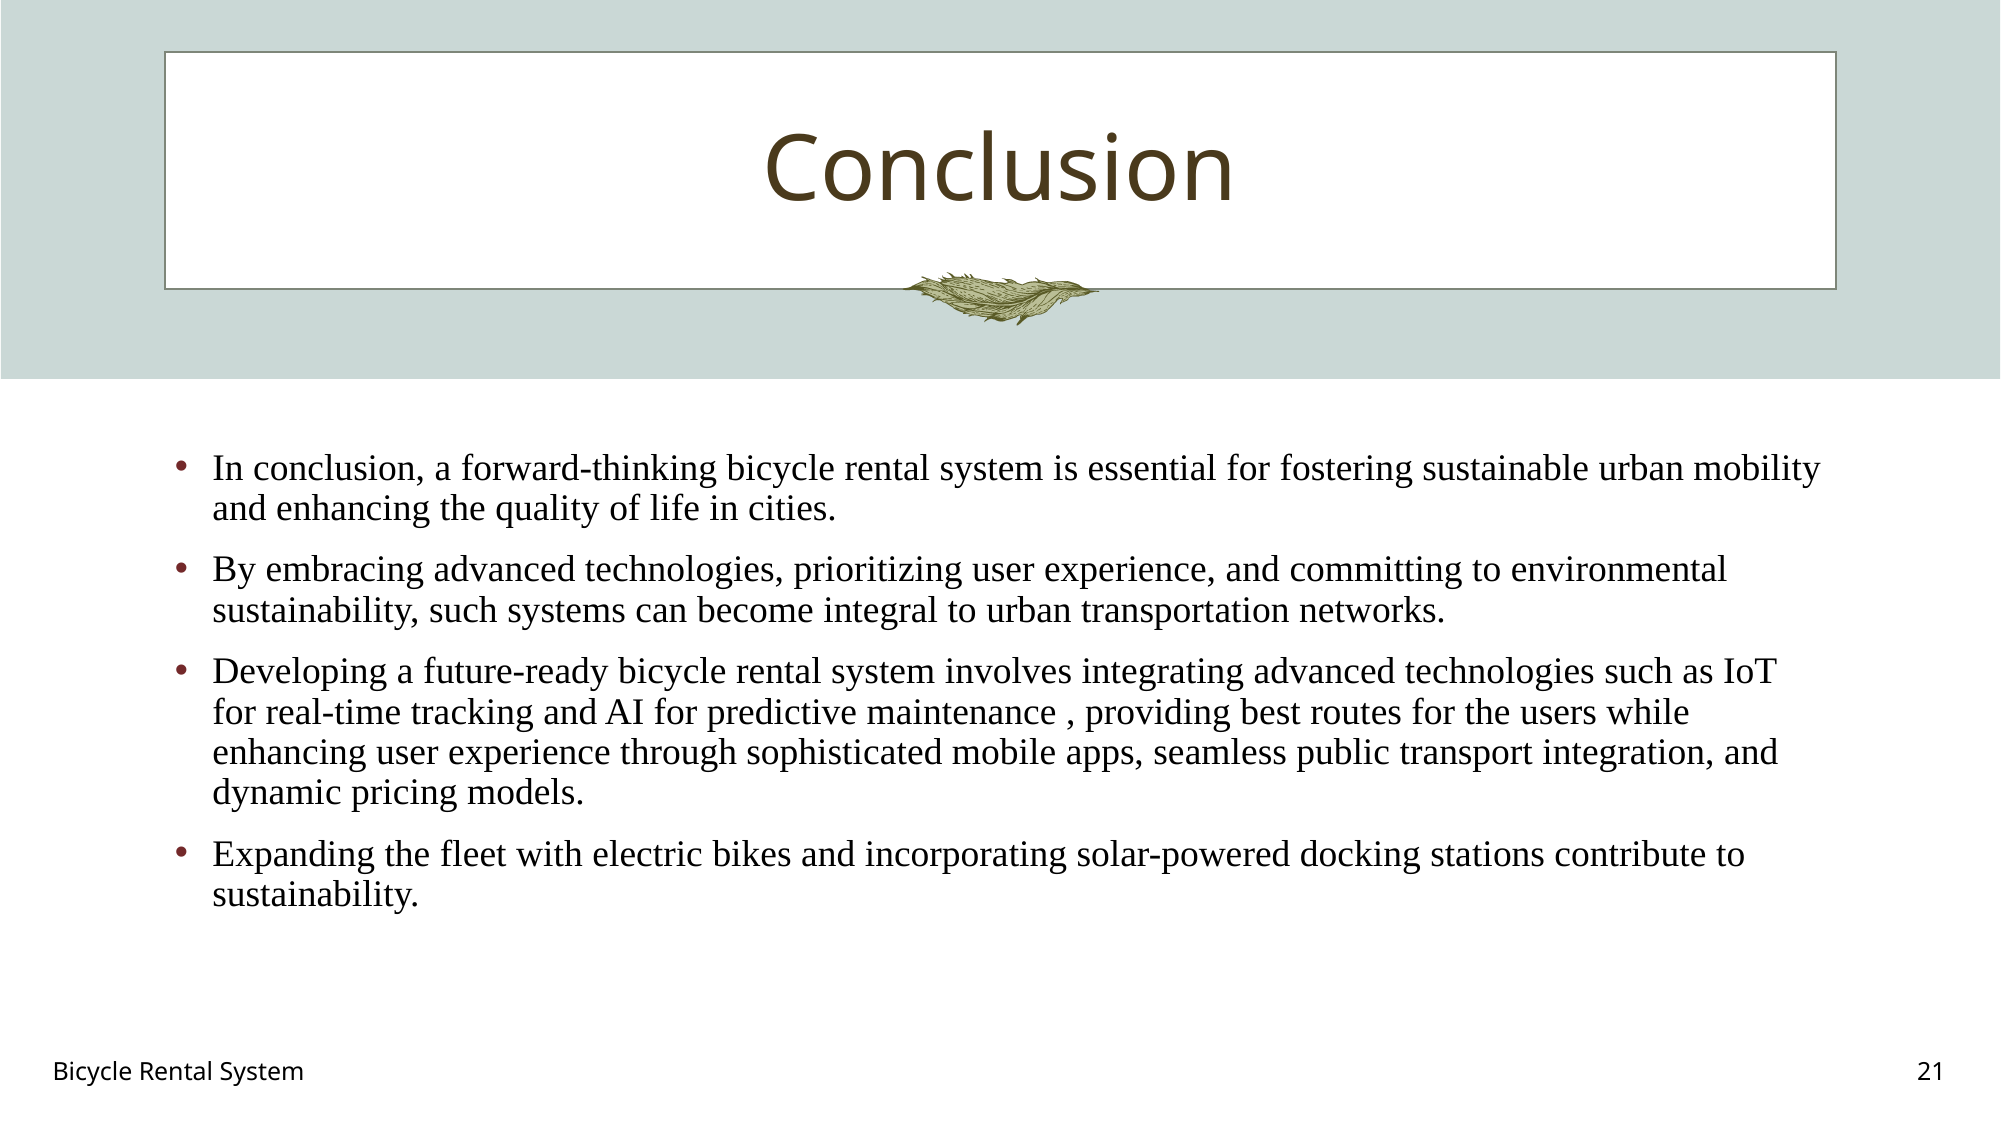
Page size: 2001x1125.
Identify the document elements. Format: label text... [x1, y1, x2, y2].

picture [901, 280, 1100, 326]
footer Bicycle Rental System [37, 1042, 713, 1103]
list In conclusion, a forward-thinking bicycle rental system is essential for fostering sustainable urban mobility and enhancing the quality of life in cities. By embracing advanced technologies, prioritizing user experience, and committing to environmental sustainability, such systems can become integral to urban transportation networks. Developing a future-ready bicycle rental system involves integrating advanced technologies such as IoT for real-time tracking and AI for predictive maintenance , providing best routes for the users while enhancing user experience through sophisticated mobile apps, seamless public transport integration, and dynamic pricing models. Expanding the fleet with electric bikes and incorporating solar-powered docking stations contribute to sustainability. [159, 440, 1840, 973]
title Conclusion [62, 62, 1938, 280]
slide_number 21 [1510, 1042, 1961, 1103]
